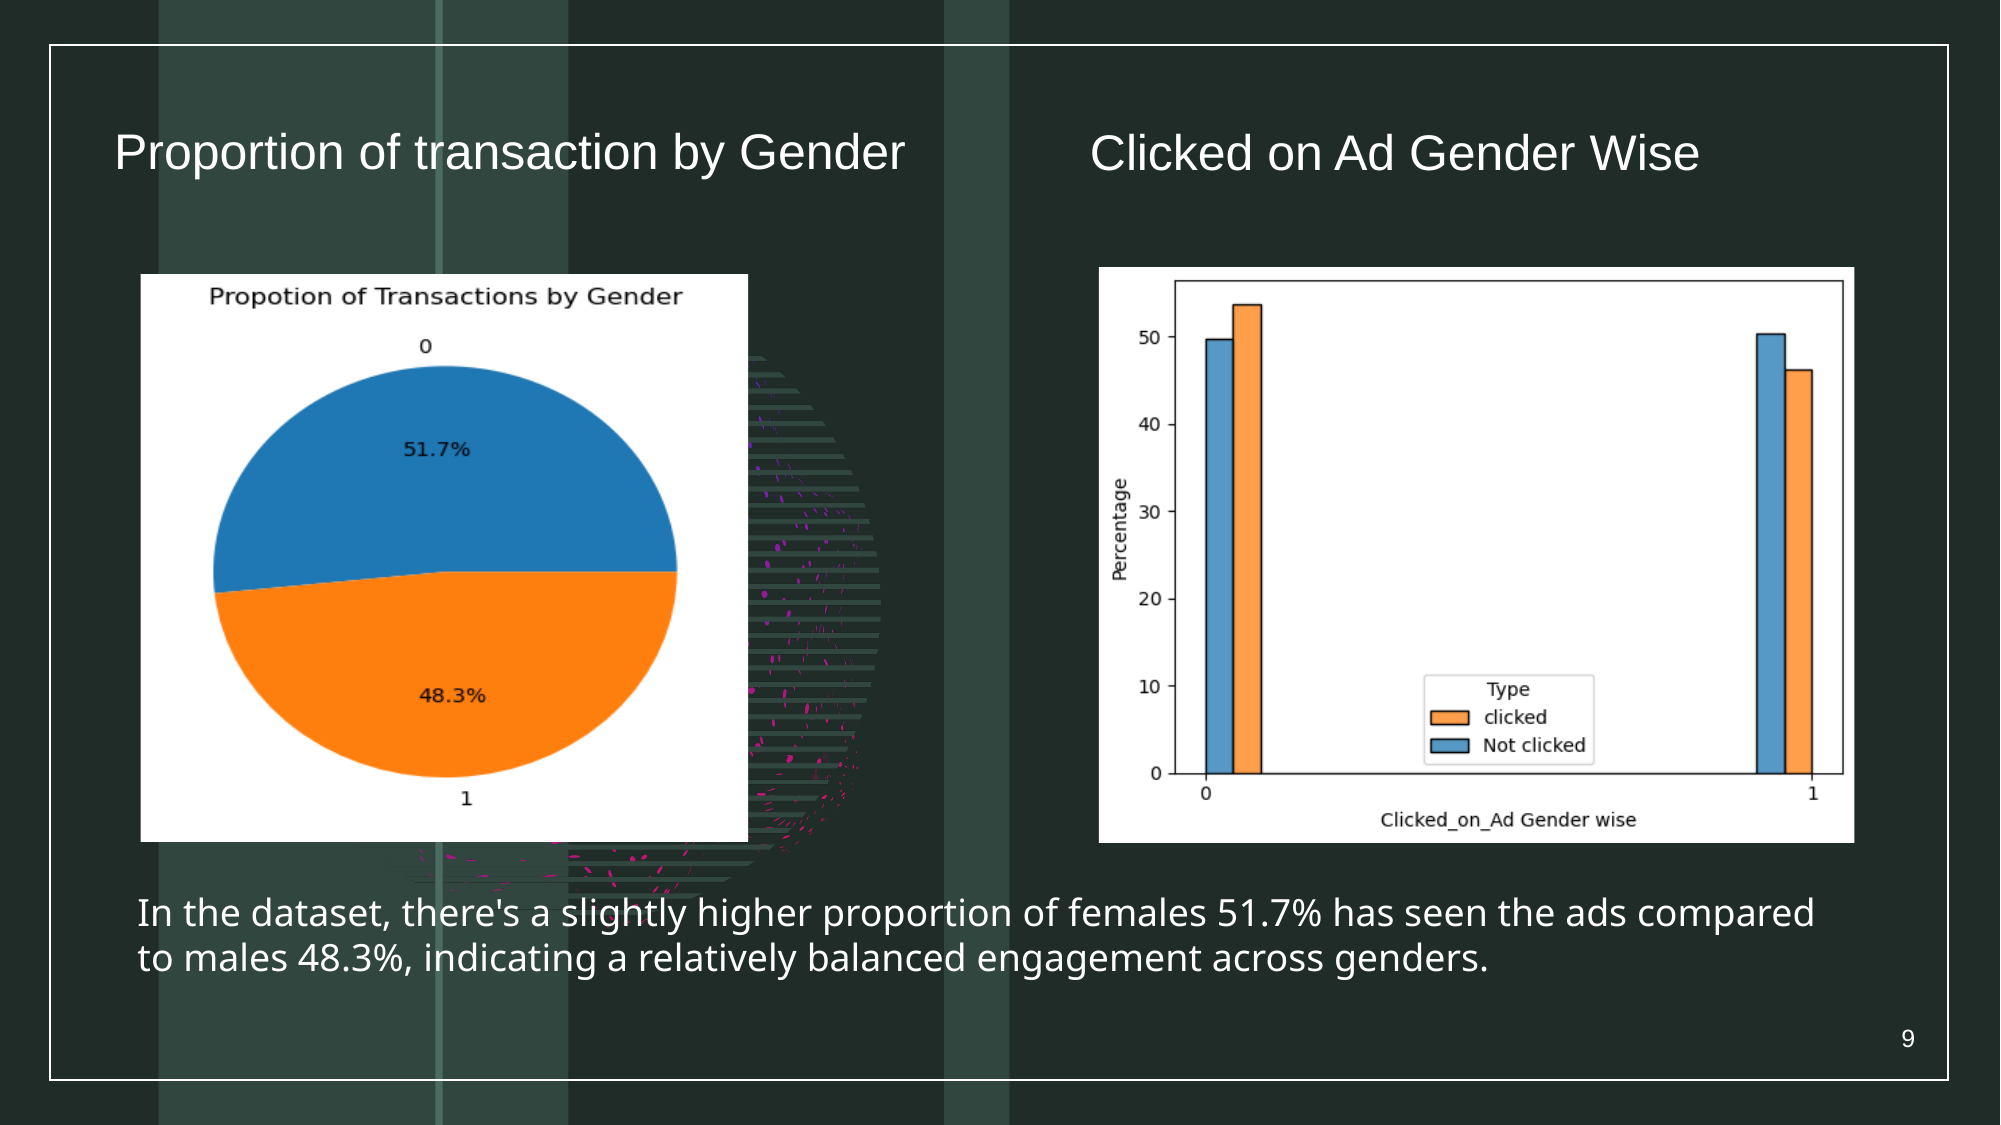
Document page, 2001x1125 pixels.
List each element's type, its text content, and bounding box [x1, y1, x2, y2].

picture [140, 248, 907, 881]
text_box In the dataset, there's a slightly higher proportion of females 51.7% has seen the ads compared to males 48.3%, indicating a relatively balanced engagement across genders. [122, 881, 1878, 987]
slide_number 9 [1791, 1008, 1931, 1068]
title Proportion of transaction by Gender [99, 123, 1074, 184]
picture [1098, 267, 1855, 843]
text_box Clicked on Ad Gender Wise [1074, 123, 1842, 185]
